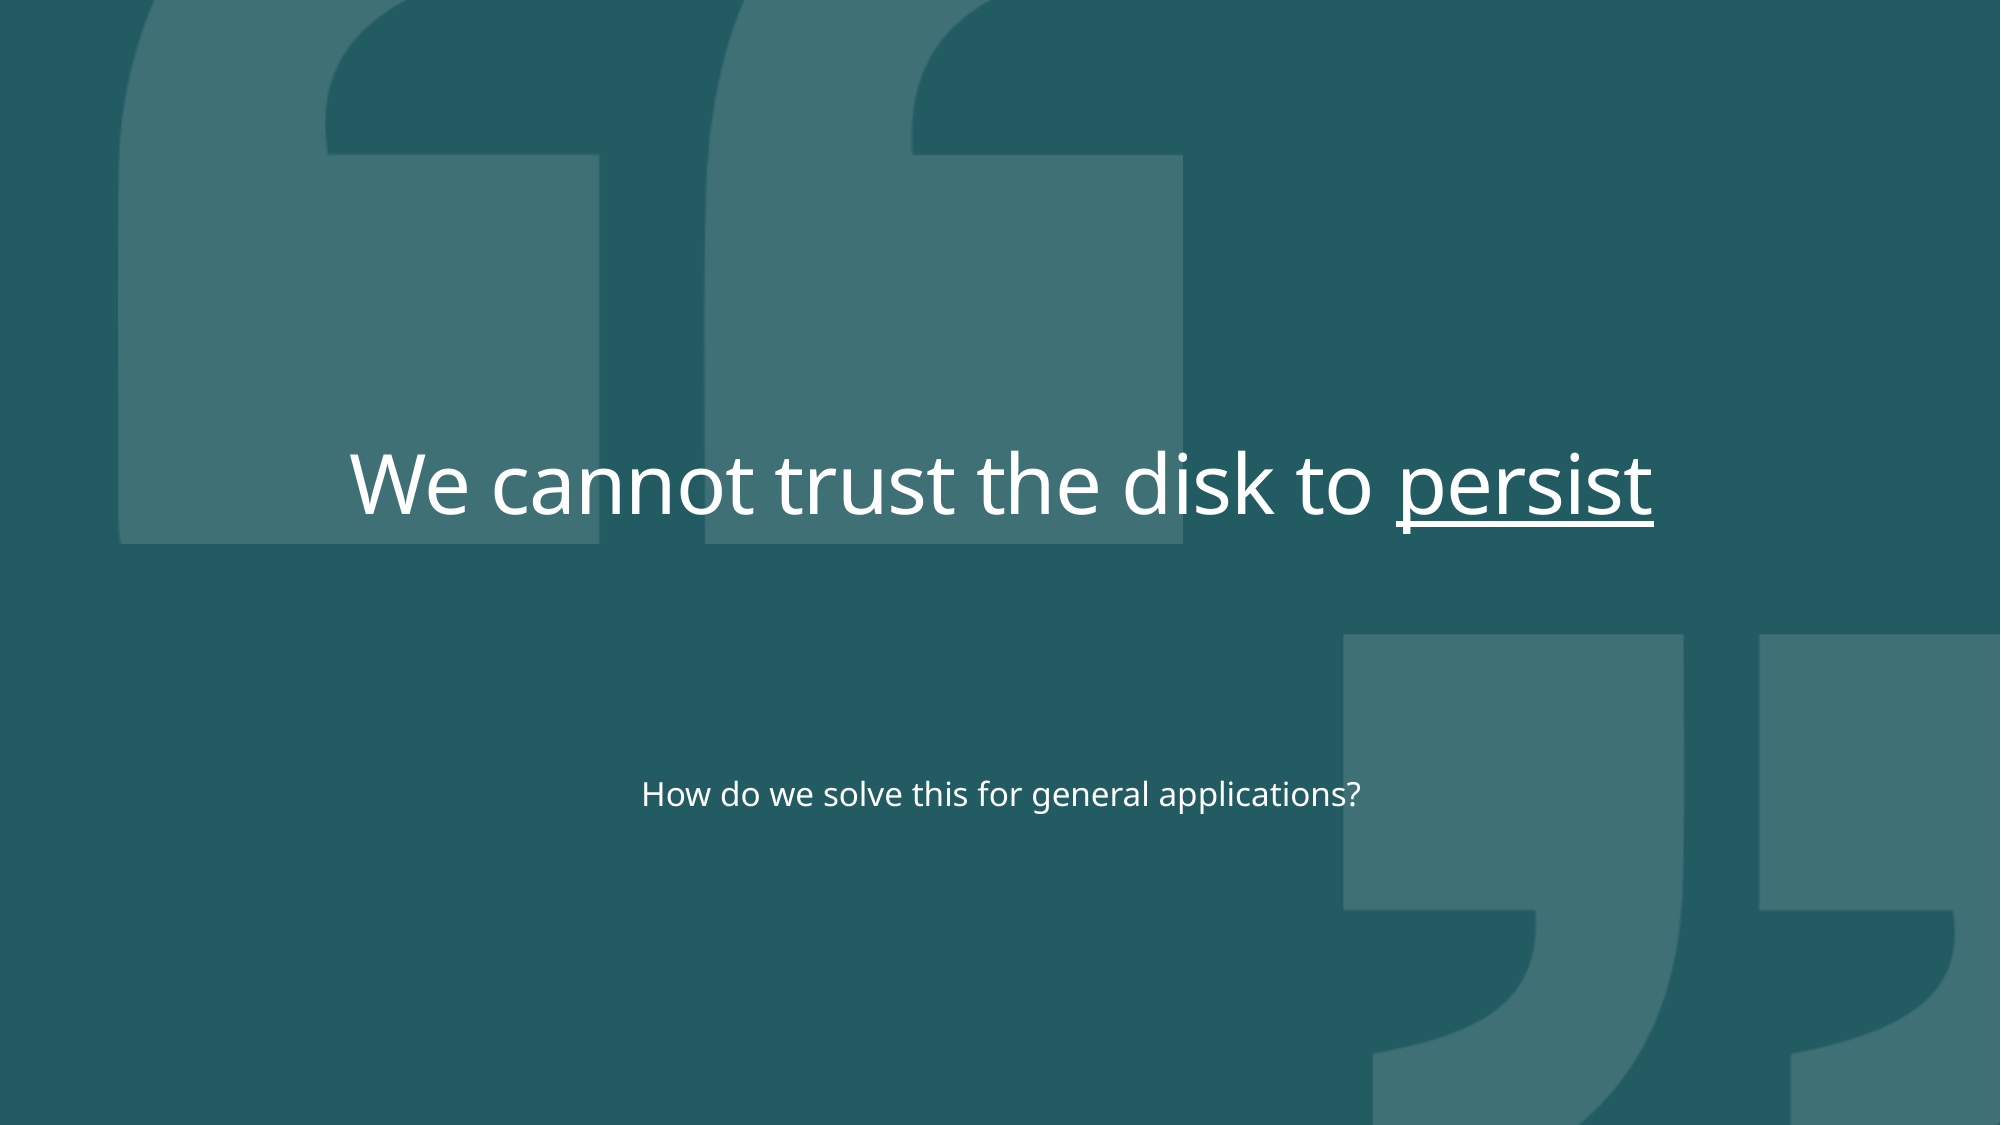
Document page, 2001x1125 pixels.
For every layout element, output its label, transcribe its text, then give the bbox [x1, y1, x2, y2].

list We cannot trust the disk to persist [251, 430, 1752, 532]
list How do we solve this for general applications? [251, 772, 1752, 814]
